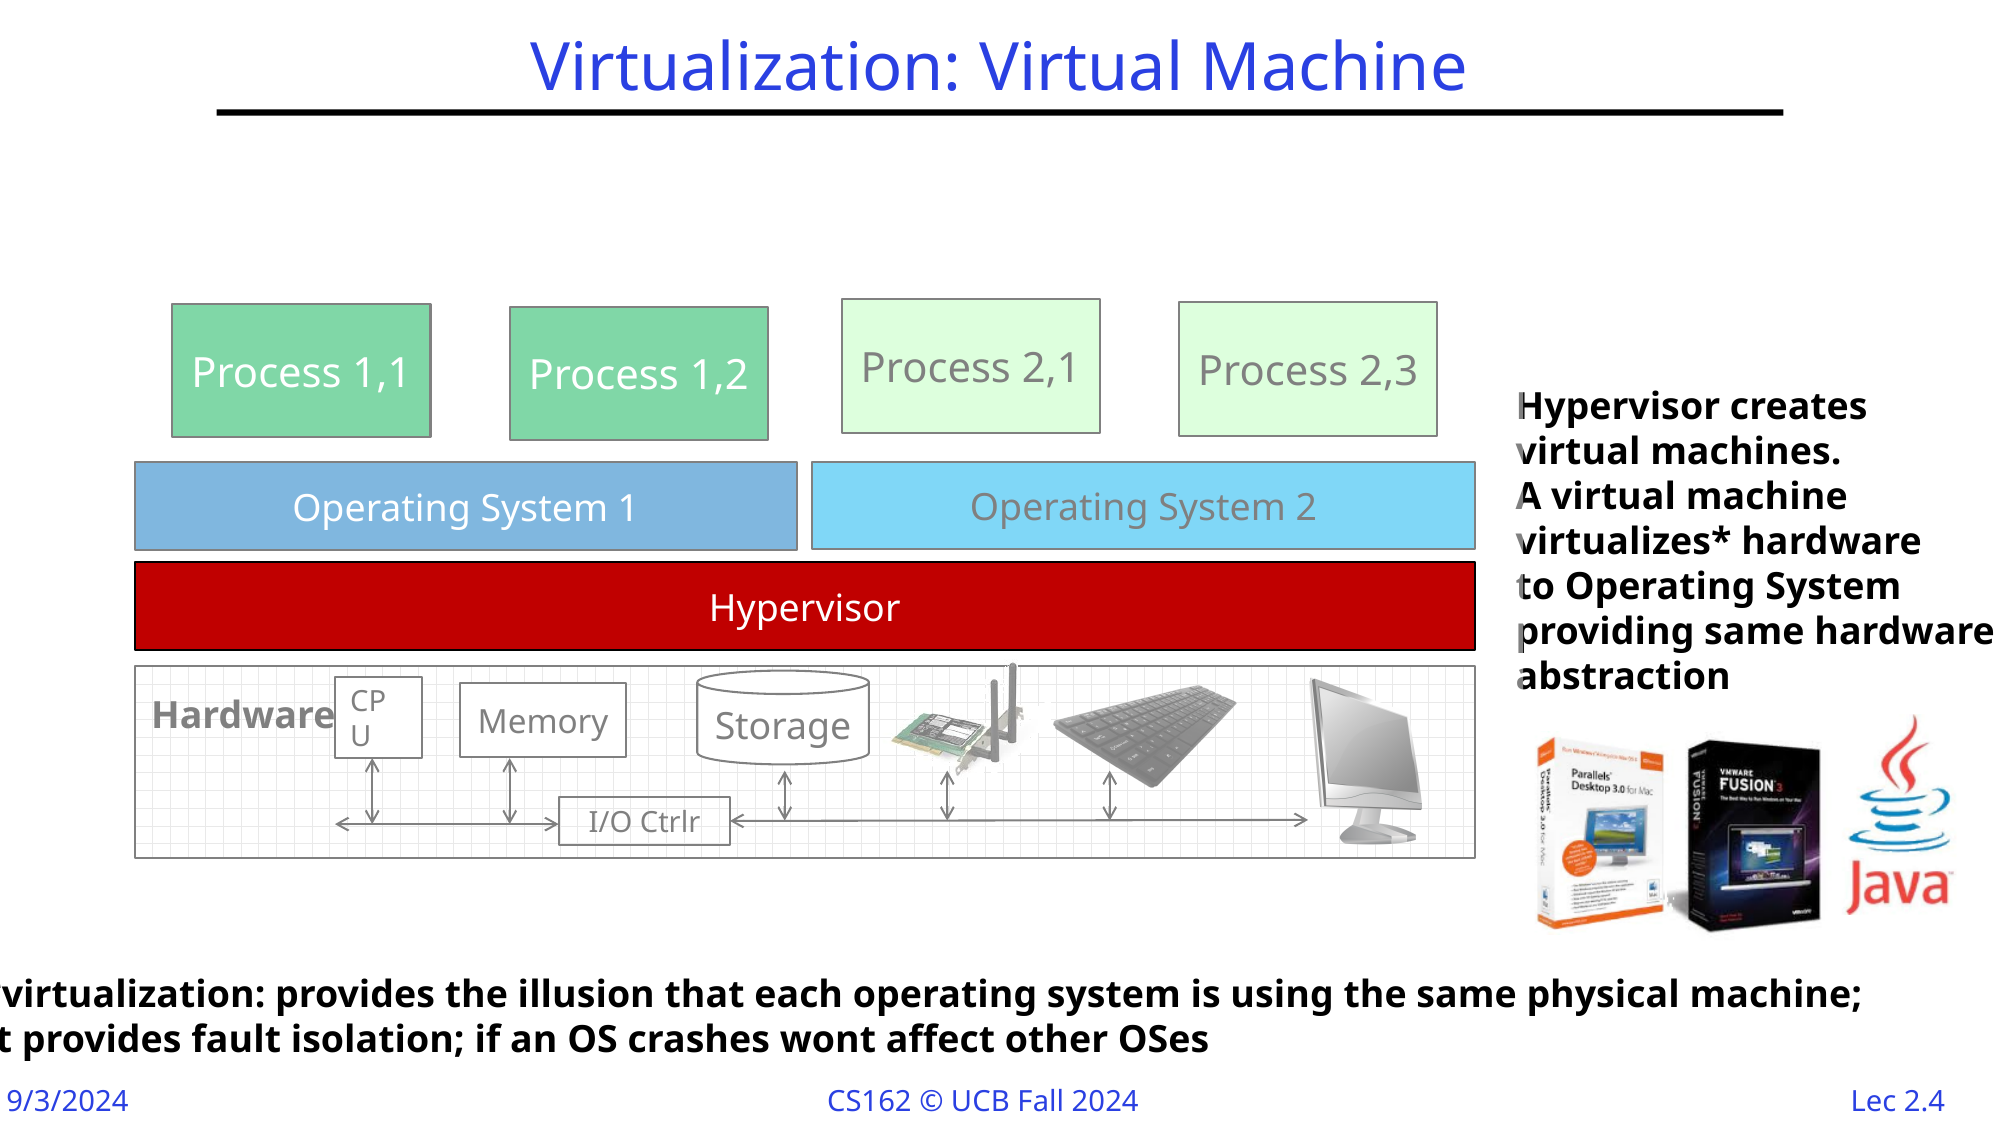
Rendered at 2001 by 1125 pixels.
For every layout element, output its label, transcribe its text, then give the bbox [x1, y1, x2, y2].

picture [1307, 675, 1423, 846]
text_box [86, 216, 1524, 915]
text_box *virtualization: provides the illusion that each operating system is using the same physical machine; It provides fault isolation; if an OS crashes wont affect other OSes [0, 962, 1880, 1068]
text_box Proc n [730, 678, 1426, 852]
text_box Hypervisor creates virtual machines. A virtual machine virtualizes* hardware to Operating System providing same hardware abstraction [1524, 374, 2000, 705]
title Virtualization: Virtual Machine [216, 24, 1784, 113]
text_box Proc n [340, 825, 553, 830]
picture [882, 625, 1239, 814]
picture [1522, 714, 2000, 945]
text_box Hypervisor [134, 562, 1475, 650]
